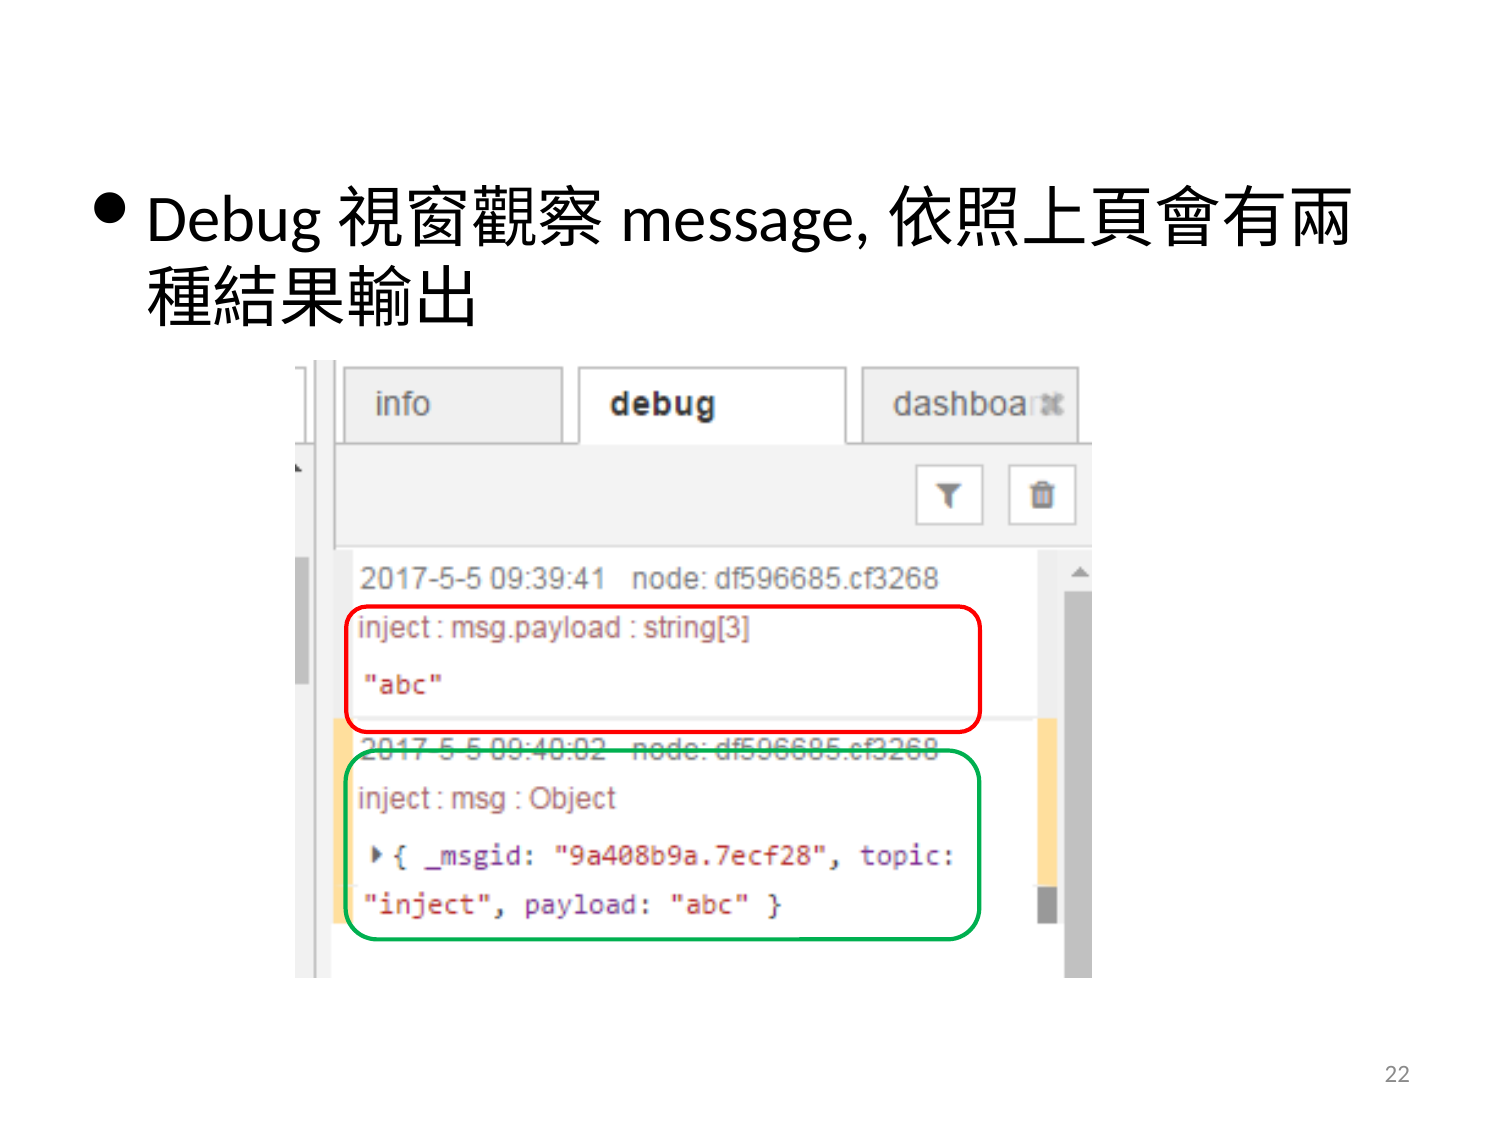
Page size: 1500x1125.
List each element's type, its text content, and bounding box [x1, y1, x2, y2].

text_box Debug視窗觀察message,依照上頁會有兩種結果輸出 [74, 167, 1425, 940]
text_box <編號> [1074, 1042, 1425, 1103]
picture [295, 360, 1092, 979]
